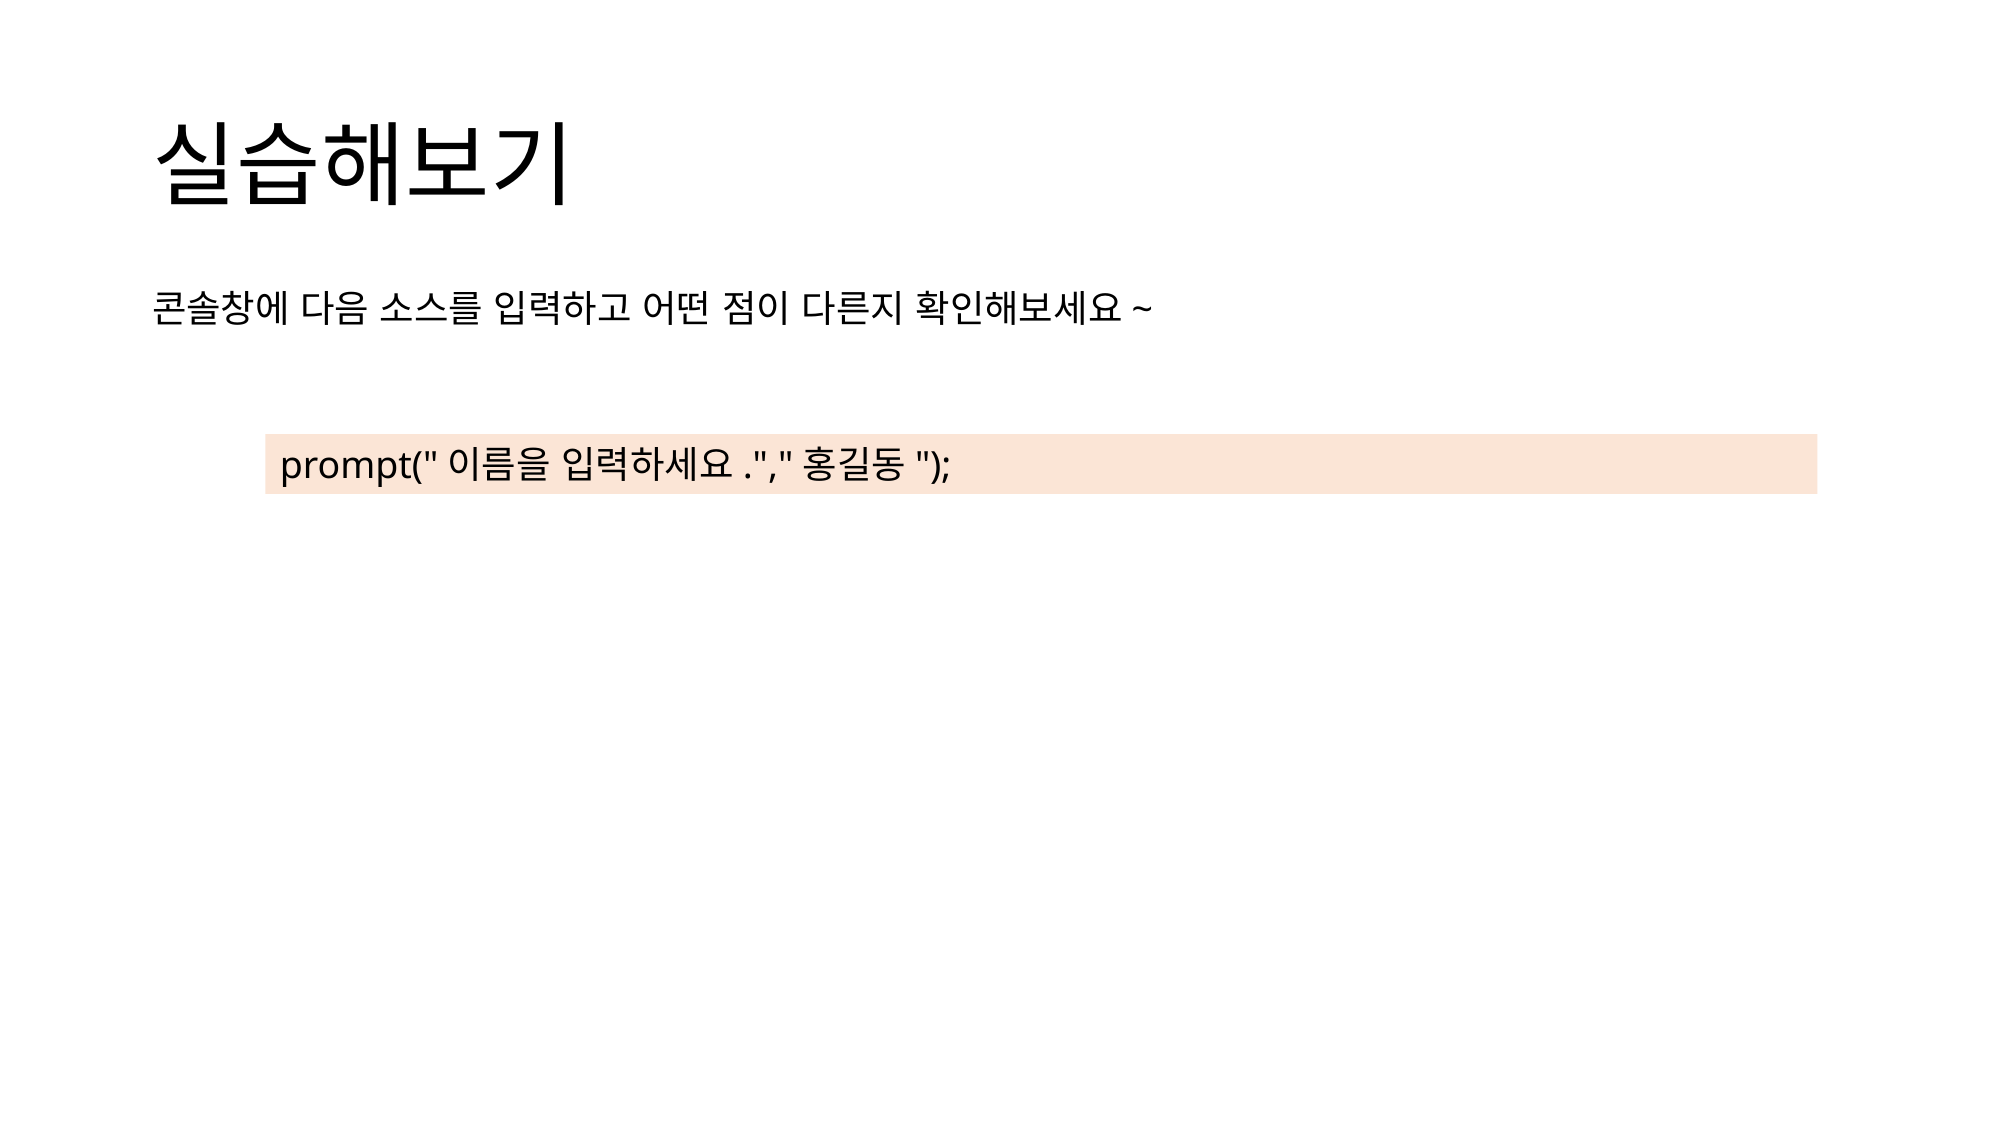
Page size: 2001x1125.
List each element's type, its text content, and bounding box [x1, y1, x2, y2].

title 실습해보기 [137, 59, 1863, 277]
text_box 콘솔창에 다음 소스를 입력하고 어떤 점이 다른지 확인해보세요~ [137, 277, 1863, 337]
text_box prompt("이름을 입력하세요.","홍길동"); [265, 434, 1818, 494]
